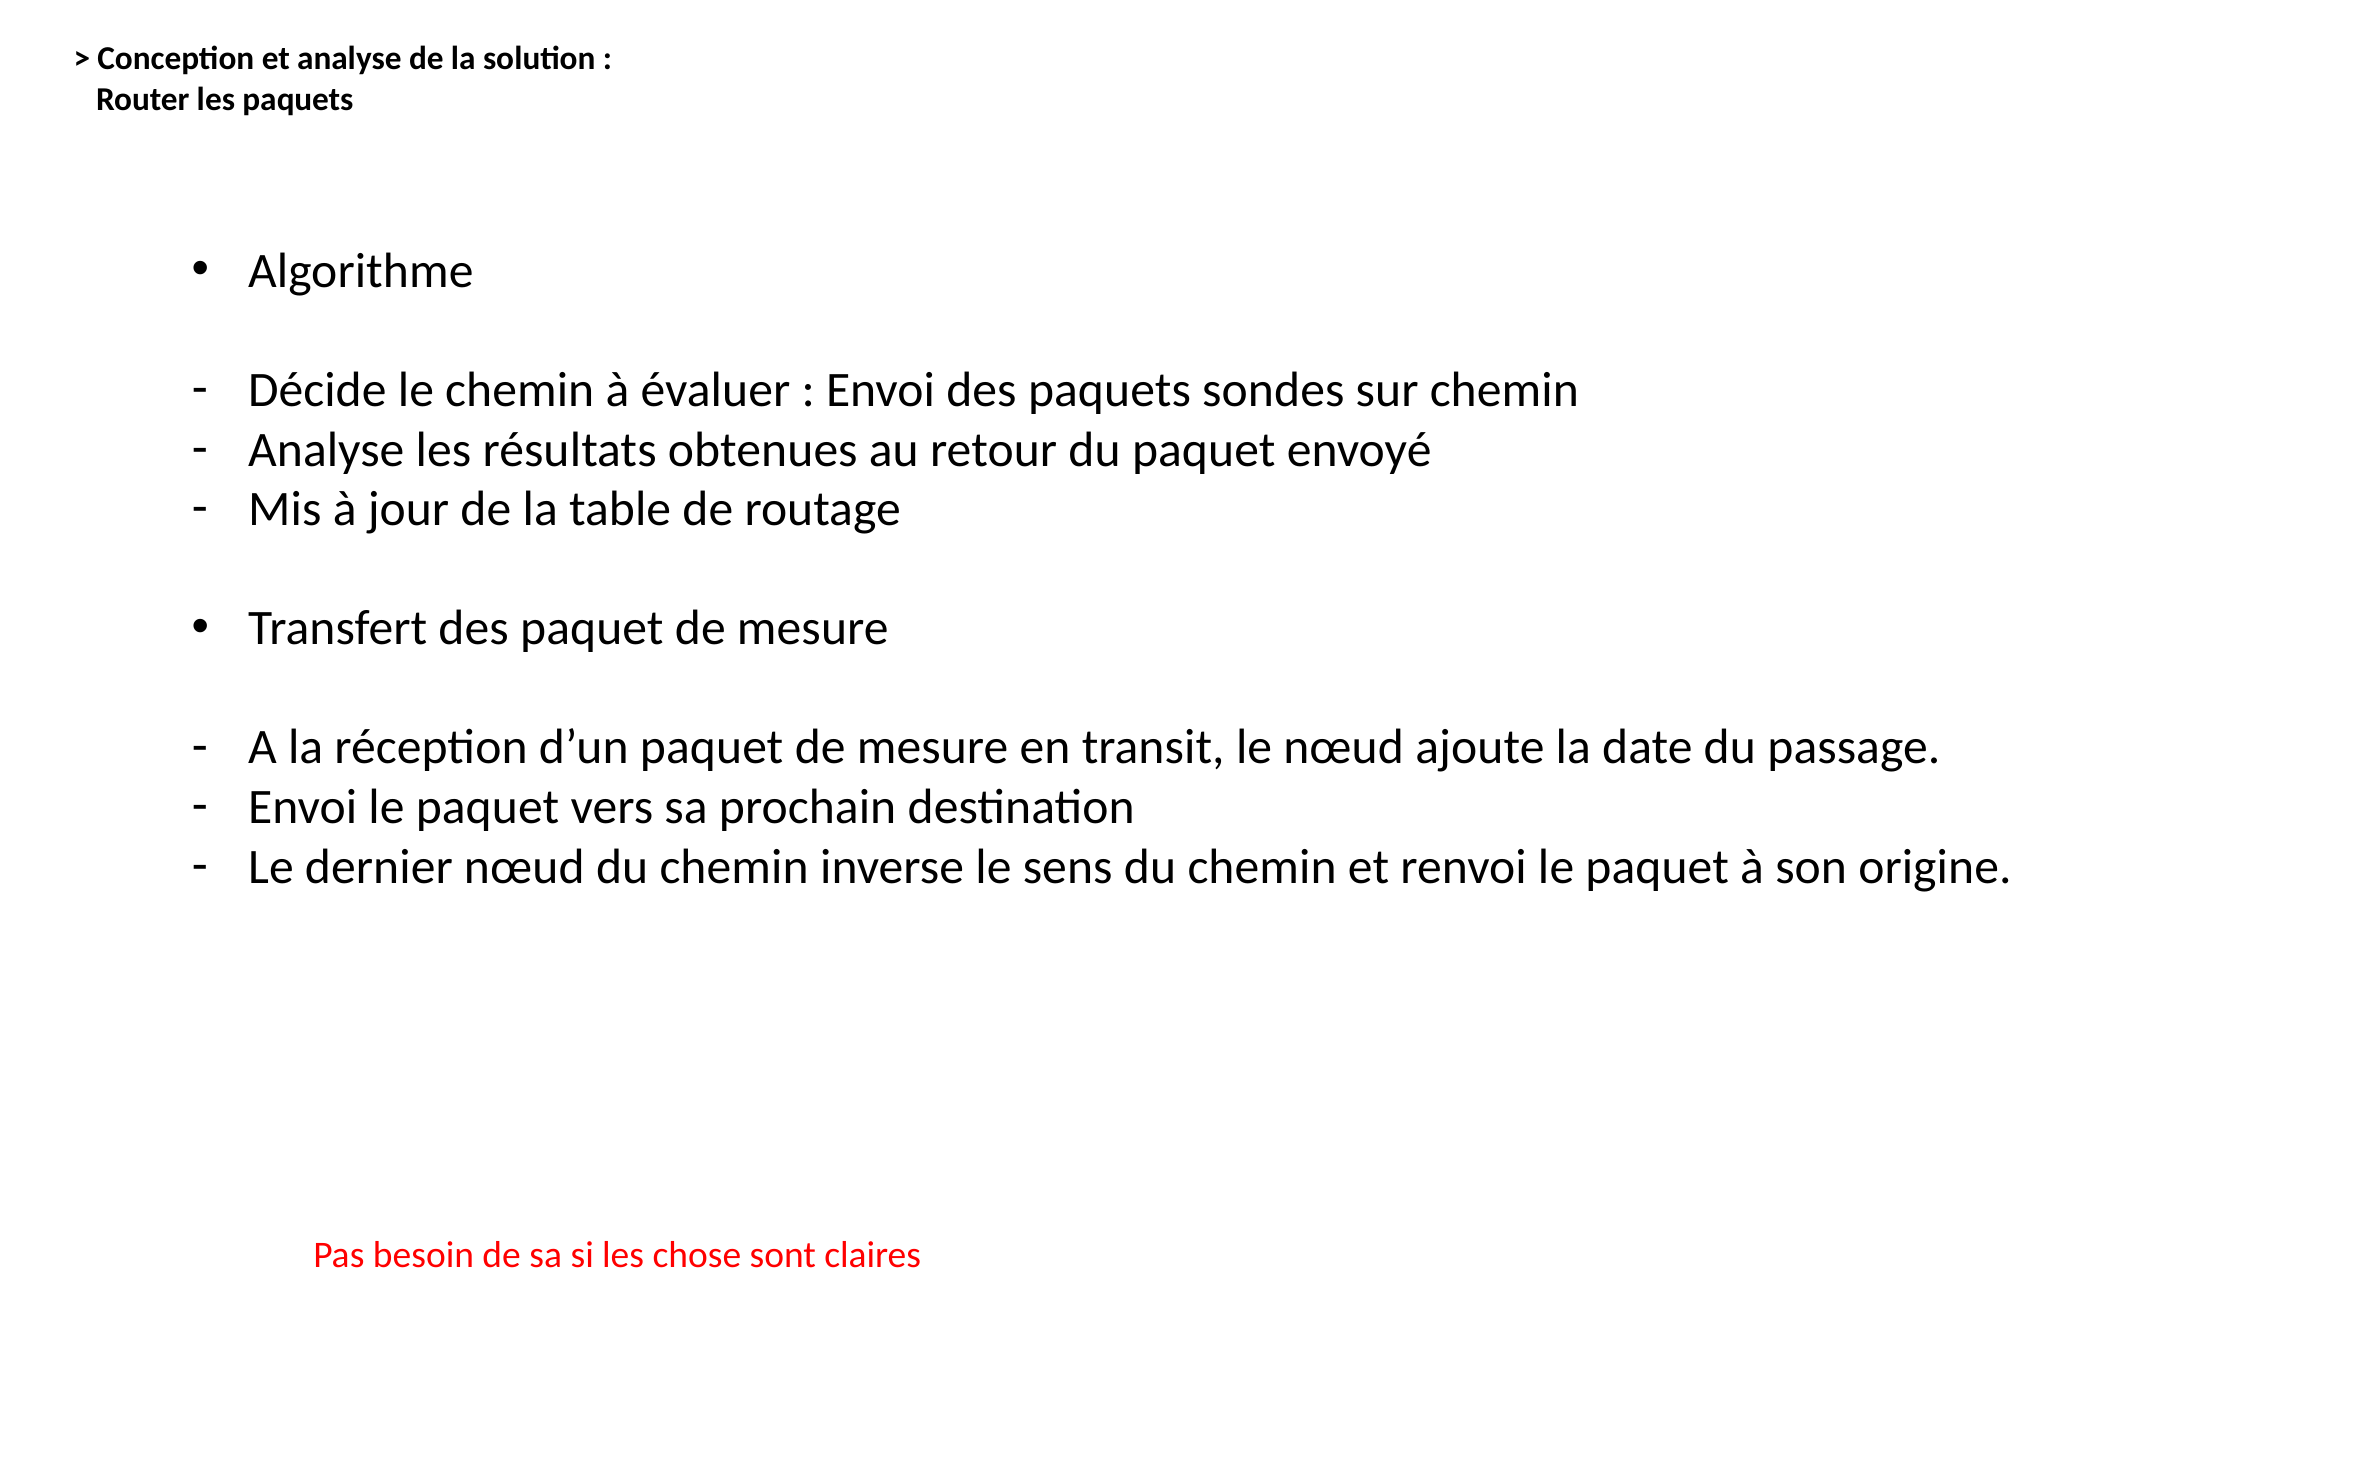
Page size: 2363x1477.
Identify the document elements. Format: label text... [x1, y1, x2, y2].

text_box > Conception et analyse de la solution : Router les paquets [58, 29, 1099, 124]
text_box Pas besoin de sa si les chose sont claires [298, 1222, 938, 1283]
text_box Algorithme Décide le chemin à évaluer : Envoi des paquets sondes sur chemin Analyse les résultats obtenues au retour du paquet envoyé Mis à jour de la table de routage Transfert des paquet de mesure A la réception d’un paquet de mesure en transit, le nœud ajoute la date du passage. Envoi le paquet vers sa prochain destination Le dernier nœud du chemin inverse le sens du chemin et renvoi le paquet à son origine. [176, 230, 2256, 901]
